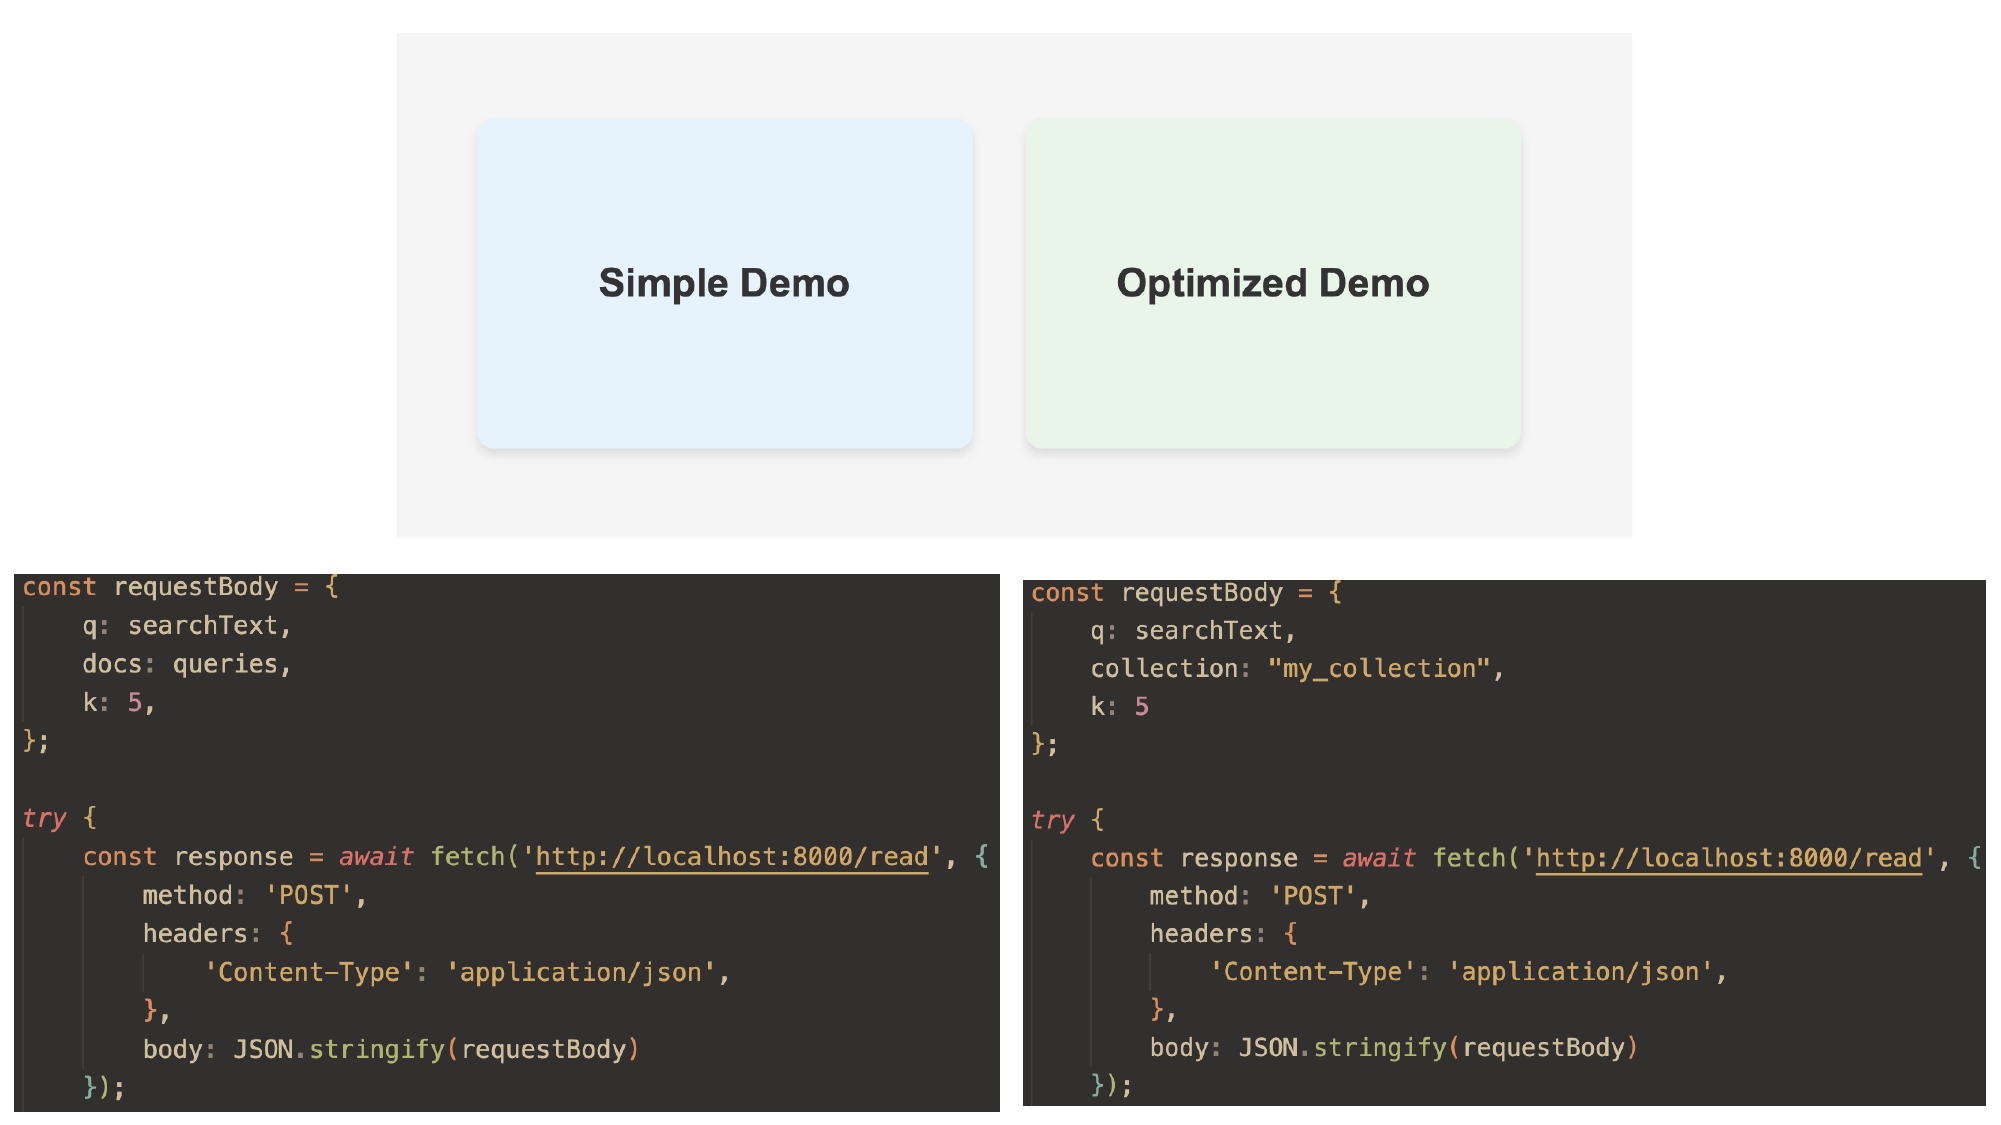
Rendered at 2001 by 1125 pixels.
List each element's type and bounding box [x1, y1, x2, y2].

picture [1023, 580, 1986, 1106]
picture [396, 32, 1633, 538]
picture [14, 574, 1001, 1113]
